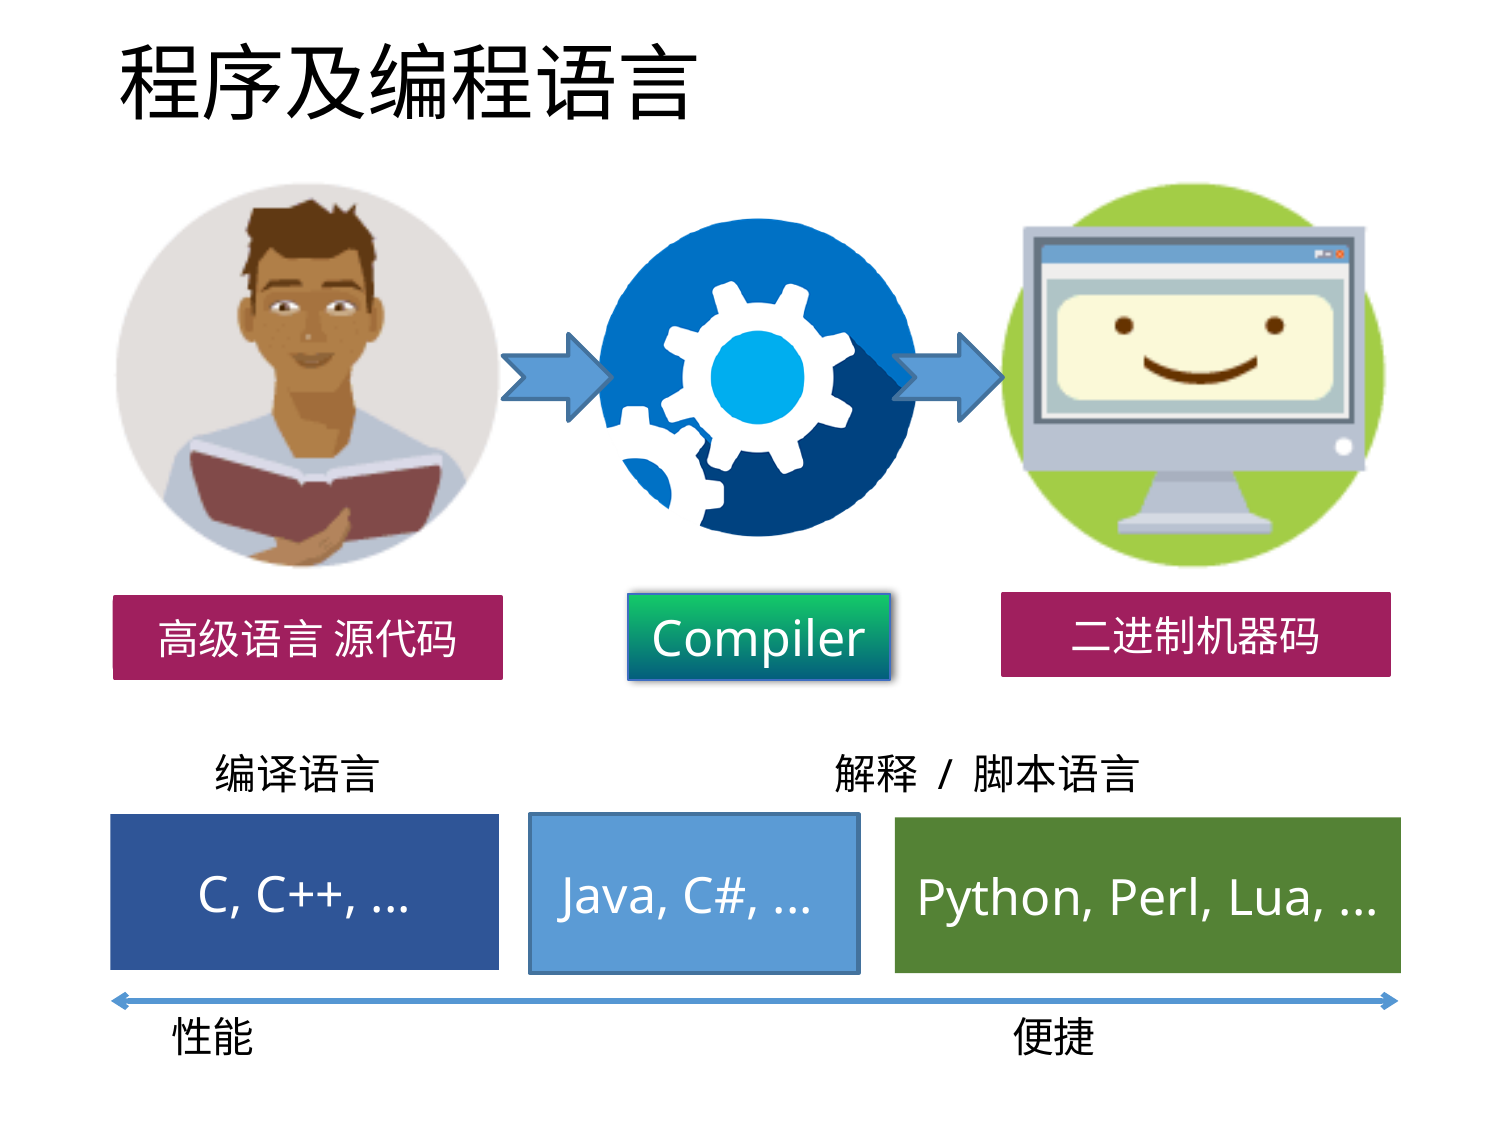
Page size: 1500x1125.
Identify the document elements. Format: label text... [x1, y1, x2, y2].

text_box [108, 1000, 1402, 1072]
picture [586, 161, 928, 593]
title 程序及编程语言 [103, 27, 1397, 145]
text_box Java, C#, ... [528, 812, 861, 975]
text_box C, C++, ... [110, 814, 499, 970]
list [112, 180, 1393, 689]
text_box Python, Perl, Lua, ... [894, 817, 1401, 974]
text_box 编译语言 解释 / 脚本语言 [199, 740, 1323, 806]
